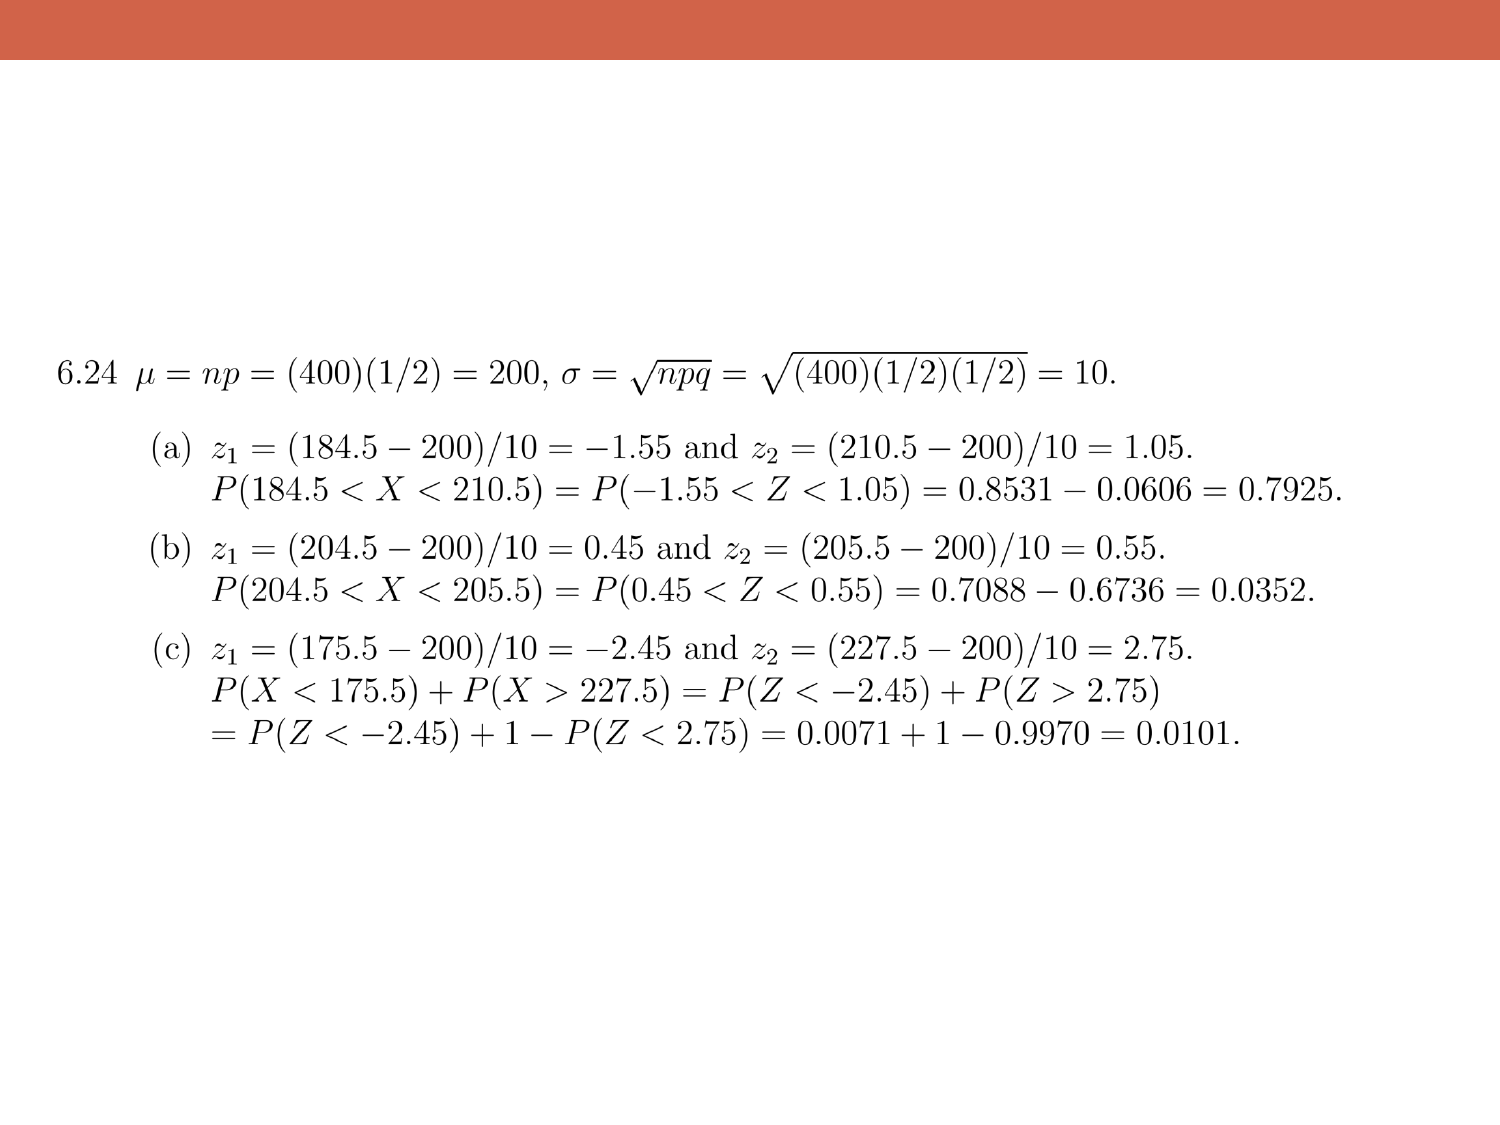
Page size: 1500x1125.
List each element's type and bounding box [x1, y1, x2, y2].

picture [37, 349, 1366, 779]
